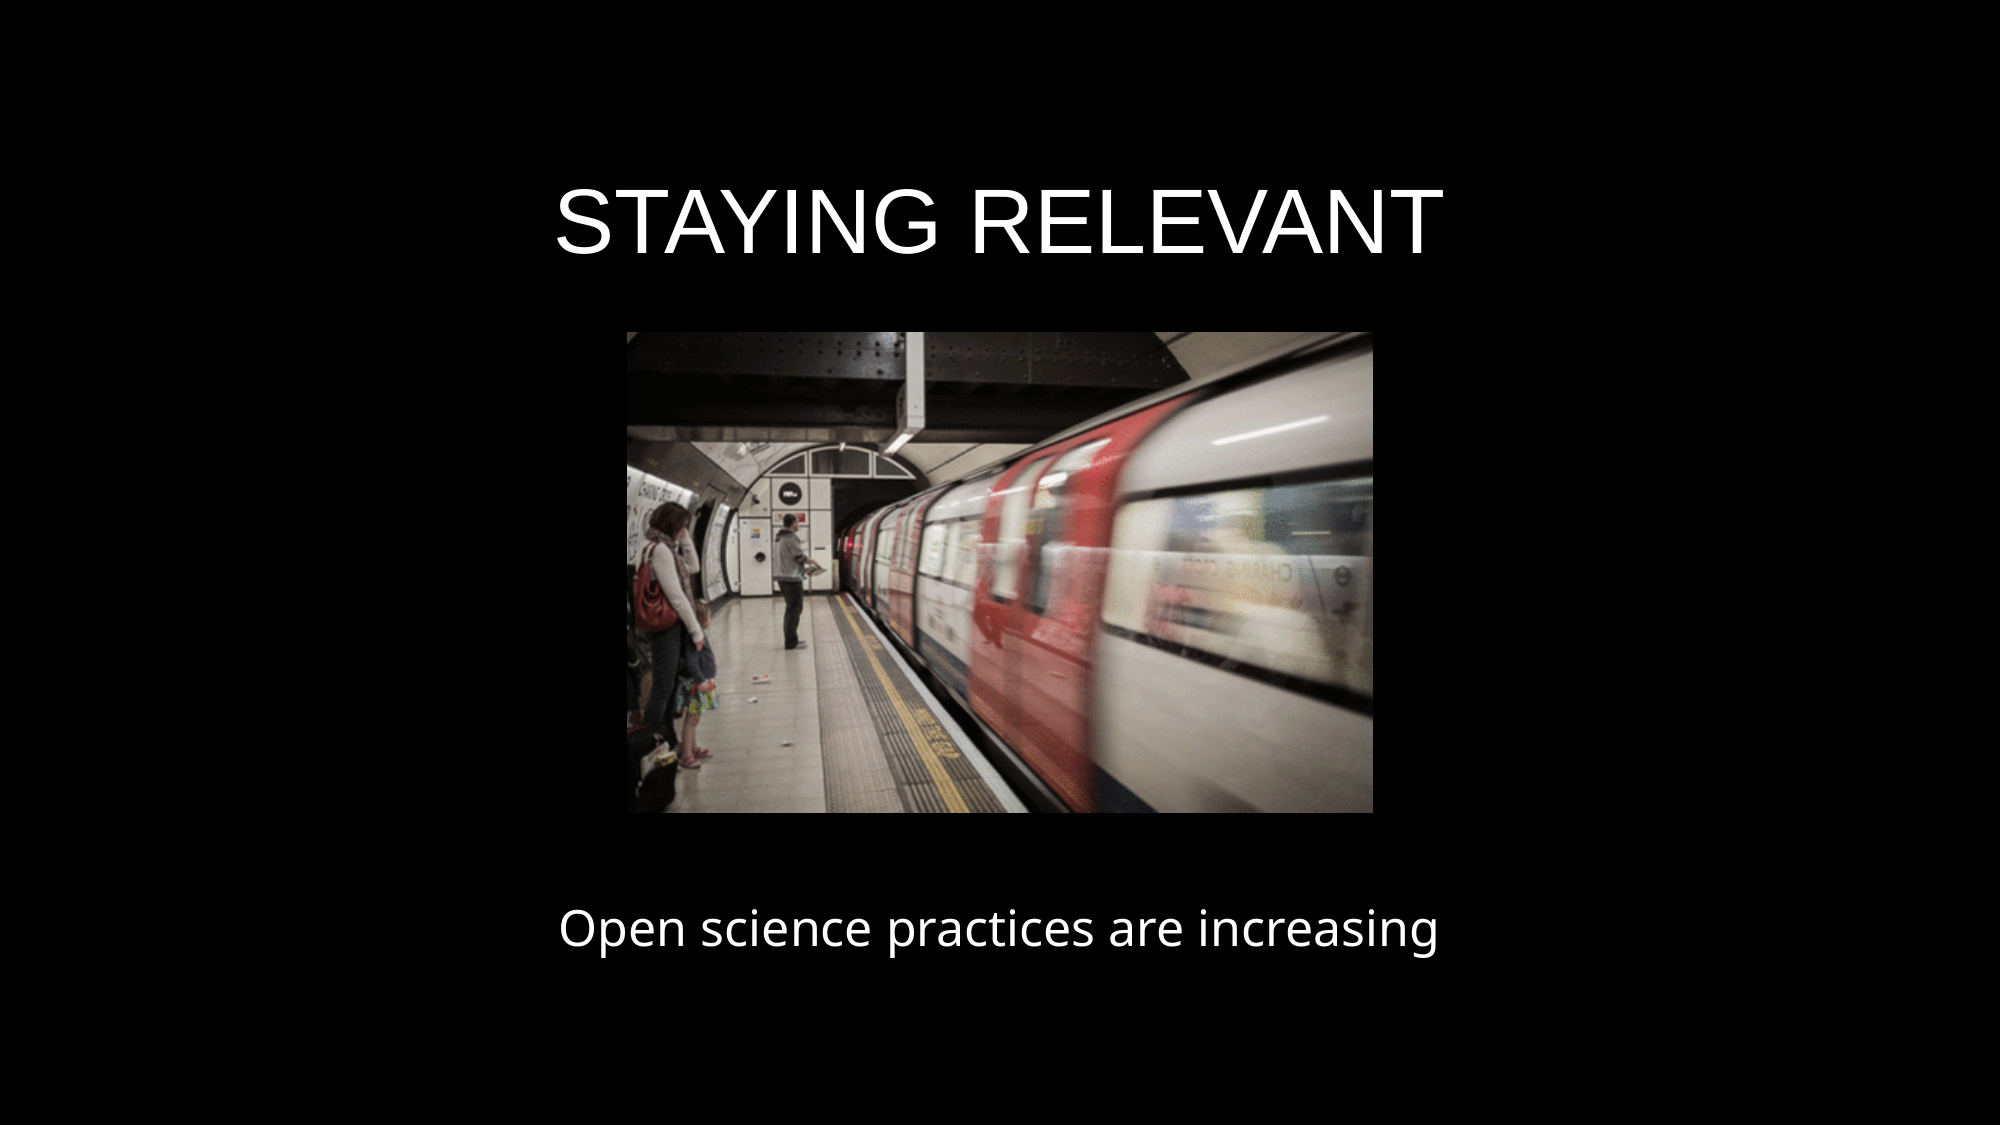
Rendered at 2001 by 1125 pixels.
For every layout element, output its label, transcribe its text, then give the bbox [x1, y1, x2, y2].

text_box Open science practices are increasing [544, 888, 1456, 964]
picture [627, 332, 1373, 813]
title STAYING RELEVANT [137, 59, 1863, 388]
